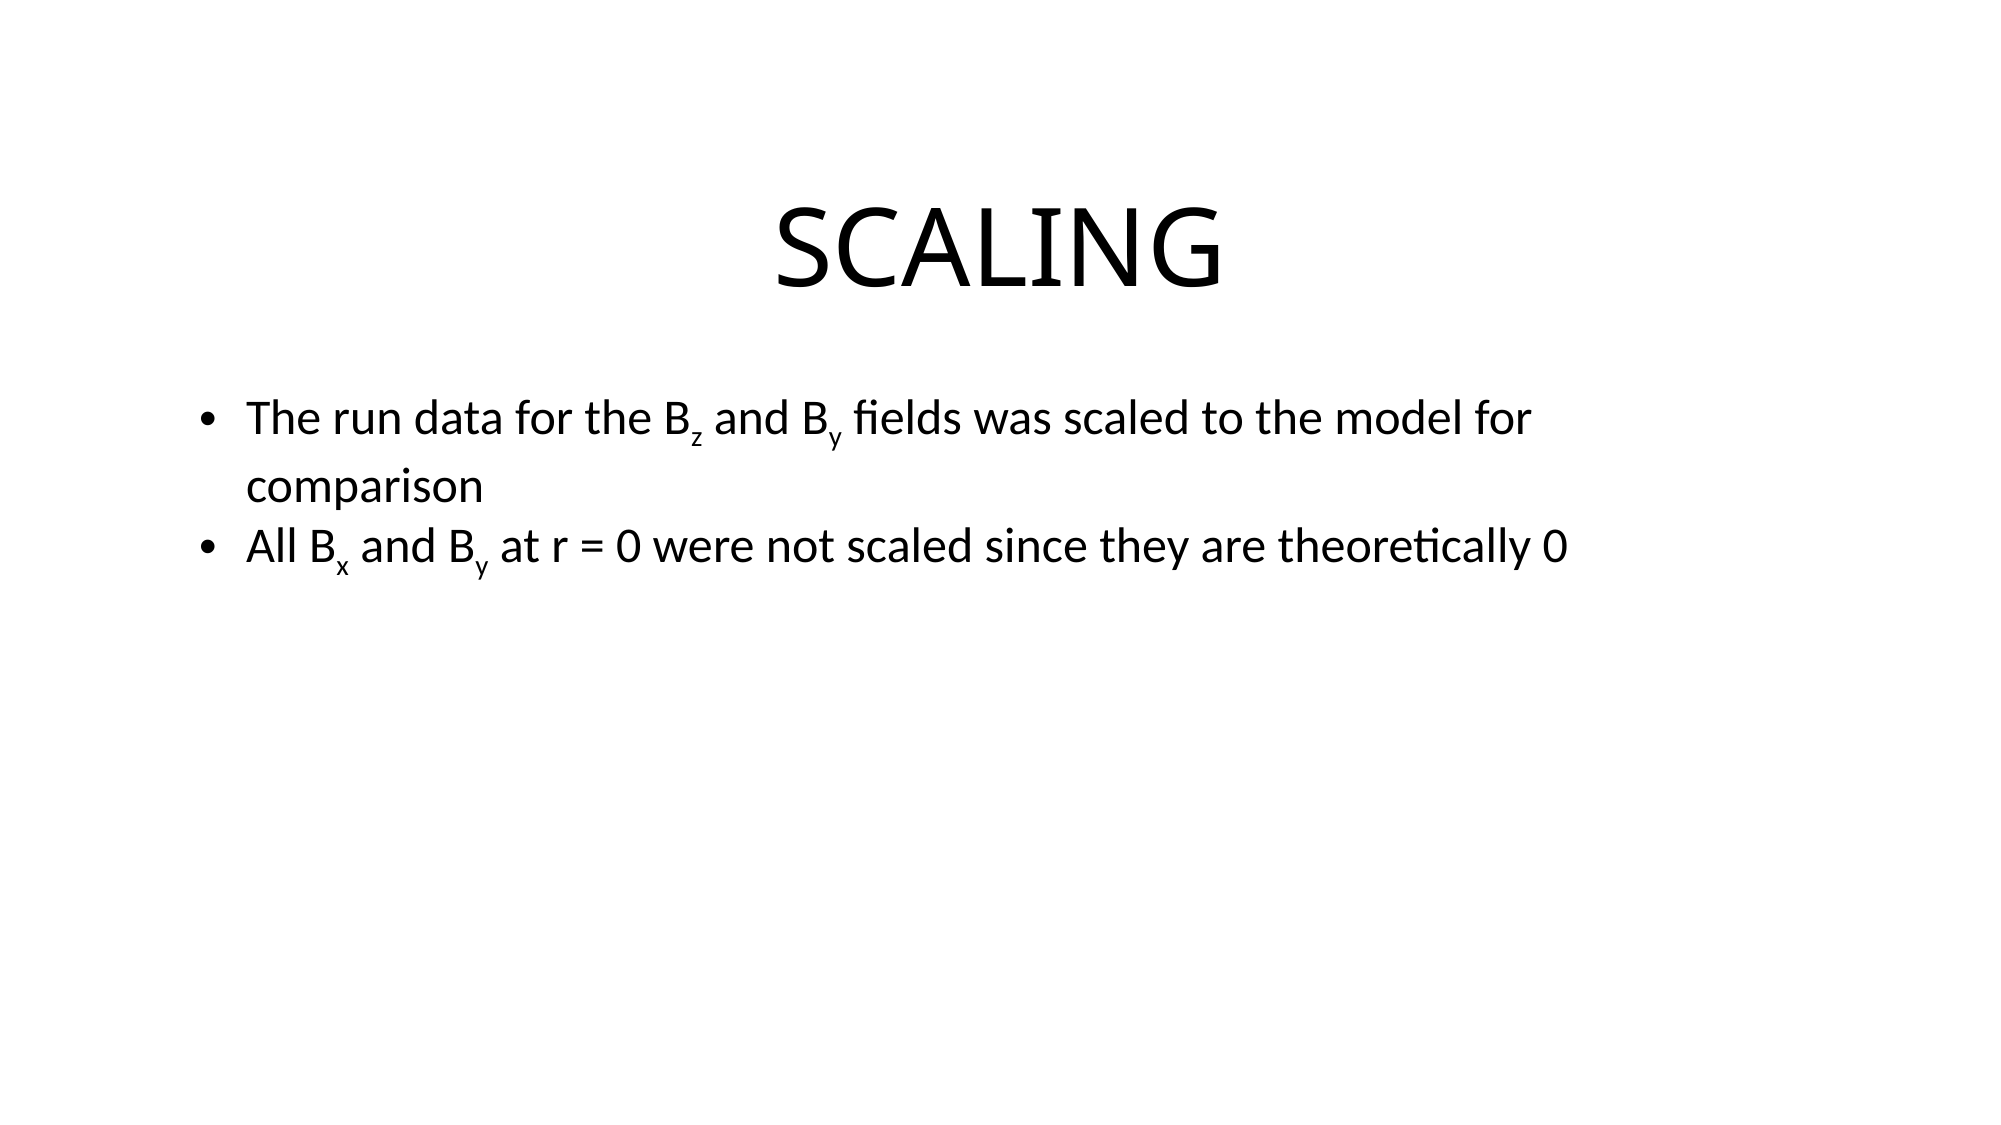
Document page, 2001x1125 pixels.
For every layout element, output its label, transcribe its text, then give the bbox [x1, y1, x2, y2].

title SCALING [249, 184, 1750, 318]
text_box The run data for the Bz and By fields was scaled to the model for comparison All Bx and By at r = 0 were not scaled since they are theoretically 0 [184, 377, 1702, 709]
